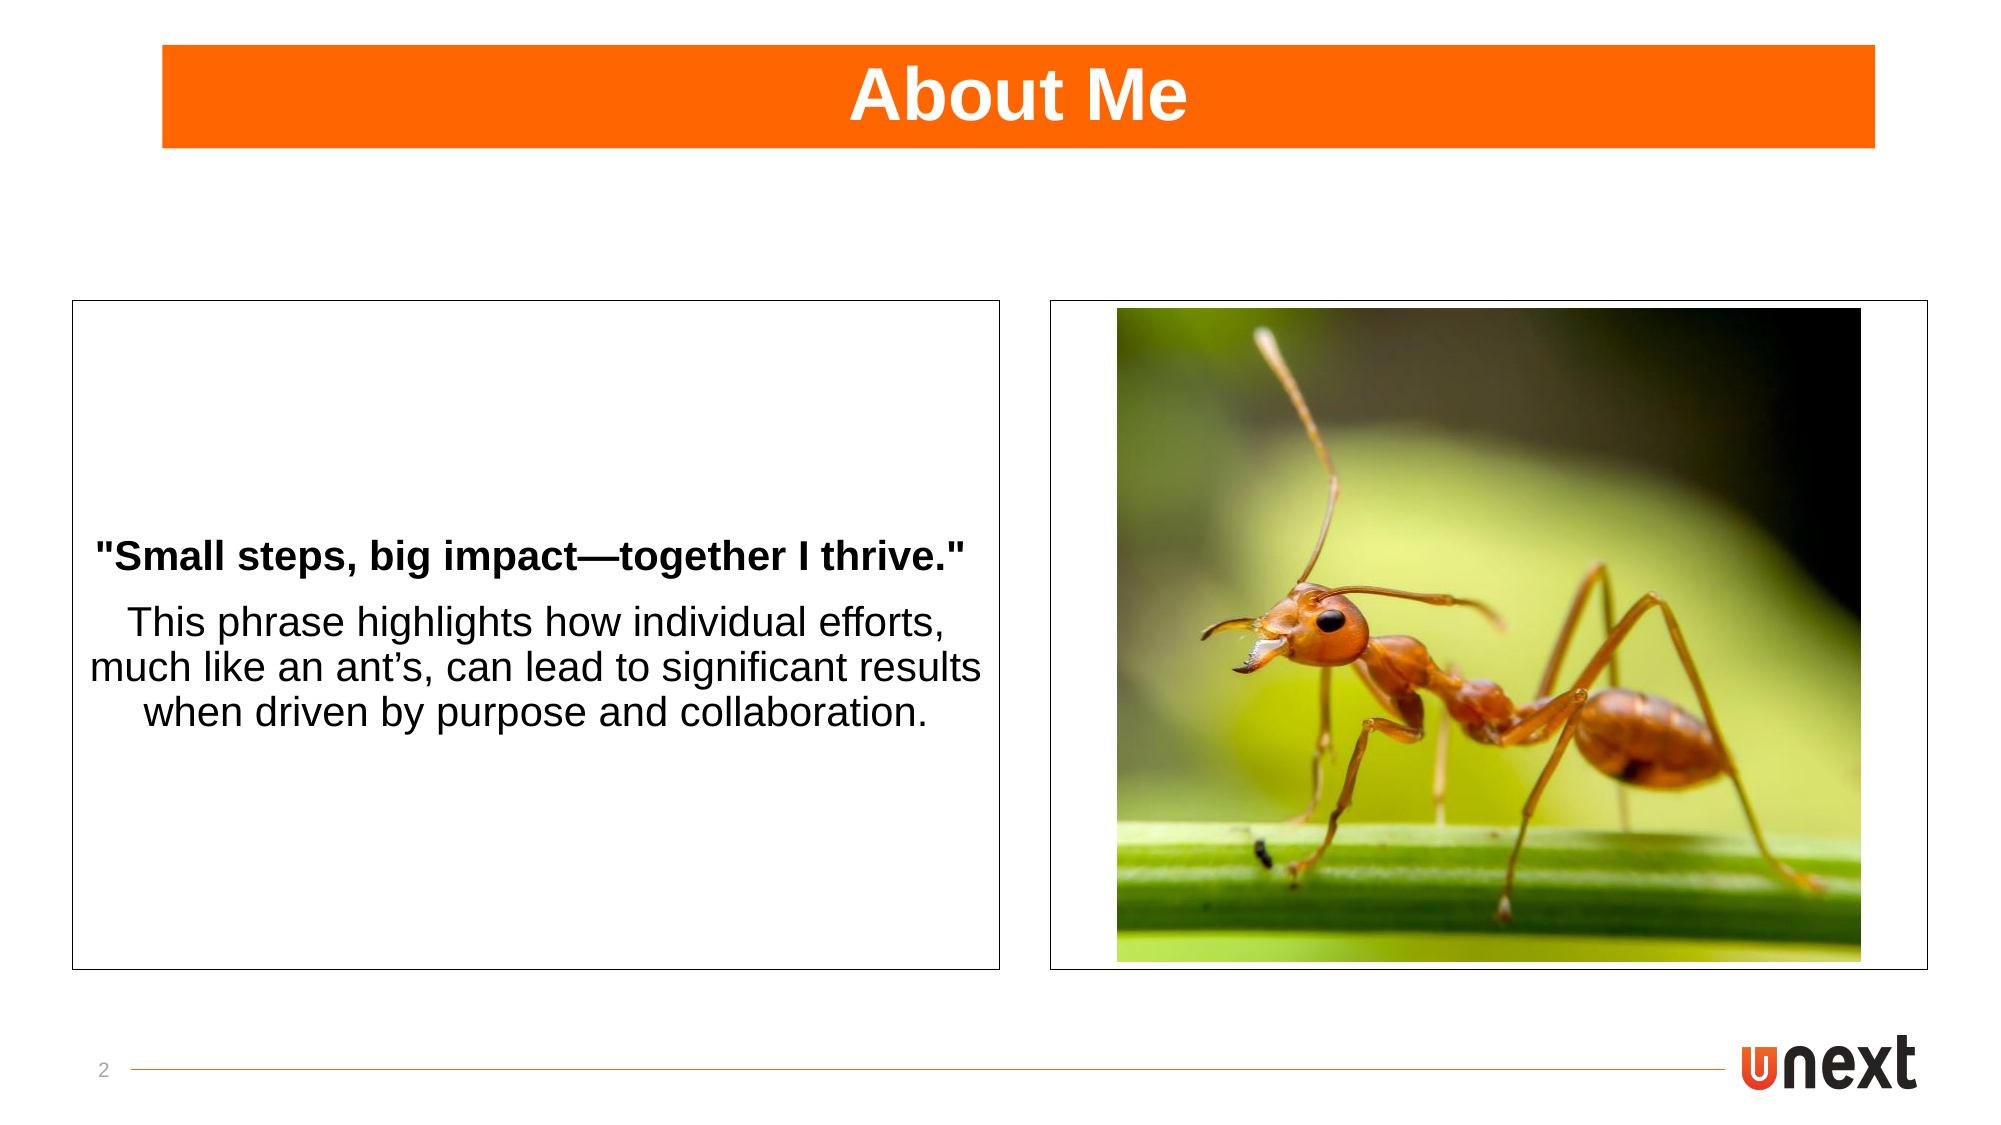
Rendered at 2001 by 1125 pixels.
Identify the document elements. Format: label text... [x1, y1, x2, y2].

slide_number 2 [48, 1047, 110, 1091]
picture [1117, 307, 1861, 962]
text_box "Small steps, big impact—together I thrive." This phrase highlights how individual efforts, much like an ant’s, can lead to significant results when driven by purpose and collaboration. [72, 300, 1000, 970]
title About Me [162, 44, 1876, 149]
text_box Please share an image / visual that best represents you [1050, 300, 1928, 970]
picture [1742, 1035, 1917, 1090]
